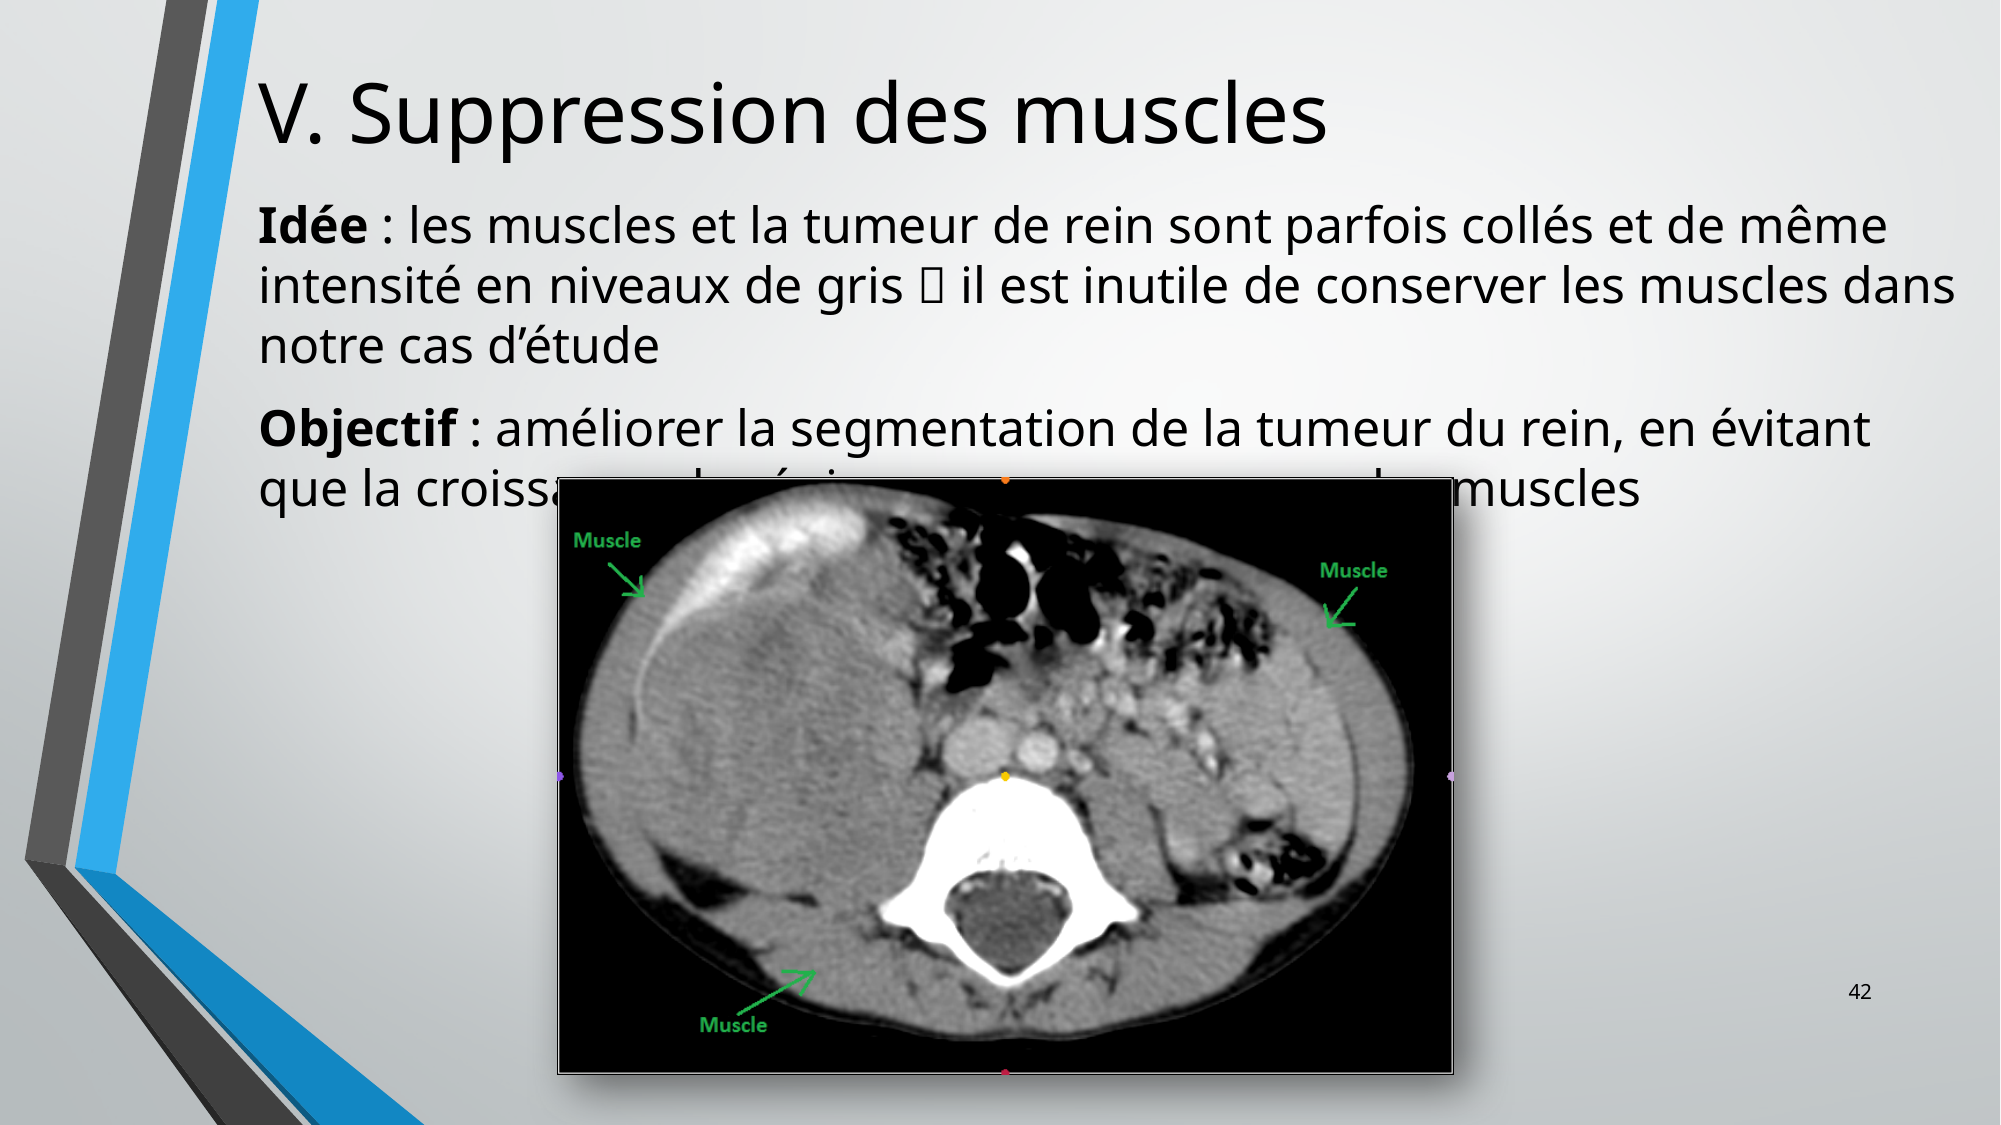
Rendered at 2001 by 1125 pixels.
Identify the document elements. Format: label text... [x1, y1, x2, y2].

title V. Suppression des muscles [243, 51, 1887, 186]
slide_number 42 [1796, 962, 1887, 1023]
list Idée : les muscles et la tumeur de rein sont parfois collés et de même intensité en niveaux de gris  il est inutile de conserver les muscles dans notre cas d’étude Objectif : améliorer la segmentation de la tumeur du rein, en évitant que la croissance de région ne se propage vers les muscles [243, 186, 1979, 893]
picture [557, 477, 1454, 1076]
